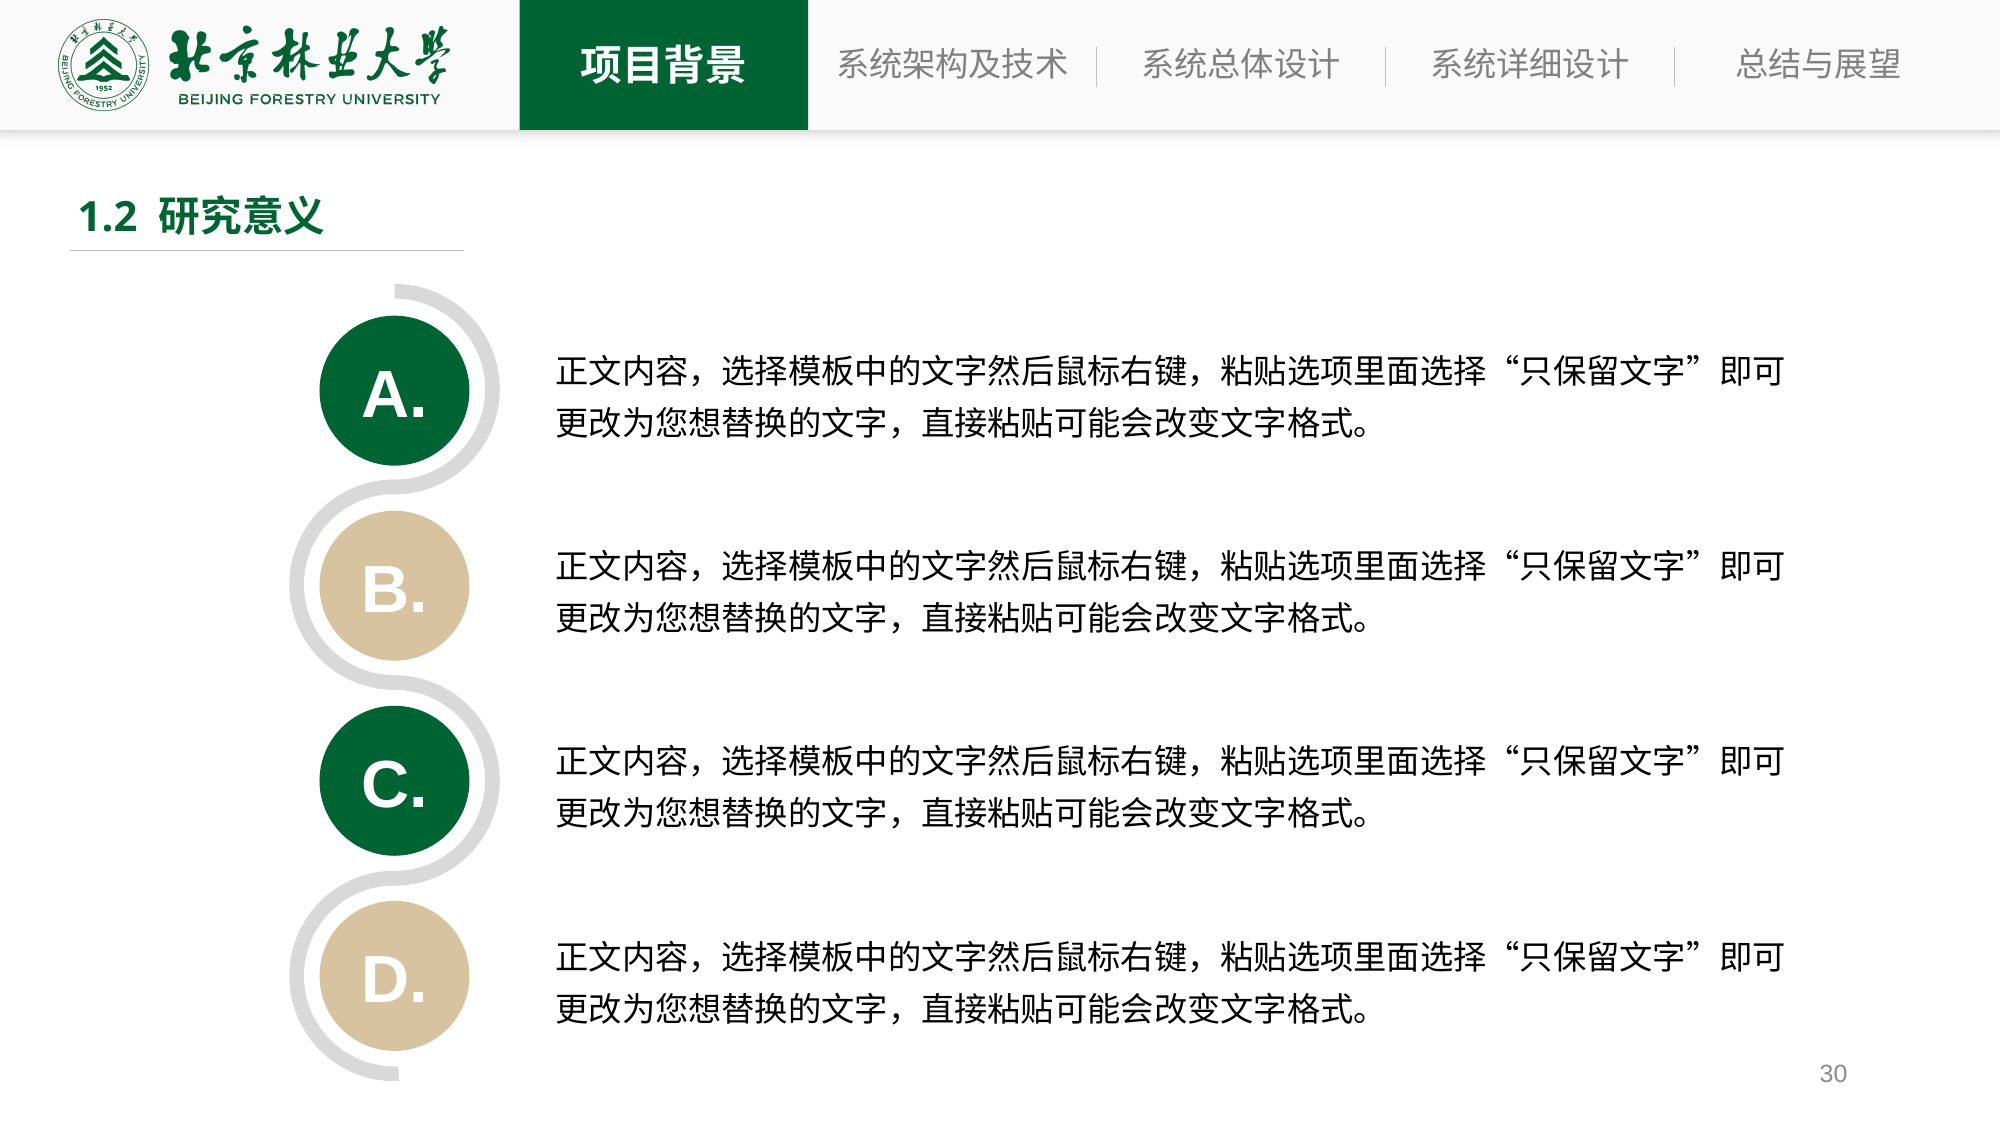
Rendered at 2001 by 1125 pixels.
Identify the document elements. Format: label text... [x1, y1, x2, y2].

text_box 1.2 研究意义 [77, 181, 702, 248]
text_box 正文内容，选择模板中的文字然后鼠标右键，粘贴选项里面选择“只保留文字”即可更改为您想替换的文字，直接粘贴可能会改变文字格式。 [555, 923, 1798, 1028]
text_box 正文内容，选择模板中的文字然后鼠标右键，粘贴选项里面选择“只保留文字”即可更改为您想替换的文字，直接粘贴可能会改变文字格式。 [555, 728, 1798, 833]
text_box 正文内容，选择模板中的文字然后鼠标右键，粘贴选项里面选择“只保留文字”即可更改为您想替换的文字，直接粘贴可能会改变文字格式。 [555, 533, 1798, 638]
picture [0, 0, 2000, 155]
text_box 正文内容，选择模板中的文字然后鼠标右键，粘贴选项里面选择“只保留文字”即可更改为您想替换的文字，直接粘贴可能会改变文字格式。 [555, 338, 1798, 443]
slide_number 30 [1412, 1042, 1863, 1103]
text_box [289, 283, 500, 1082]
